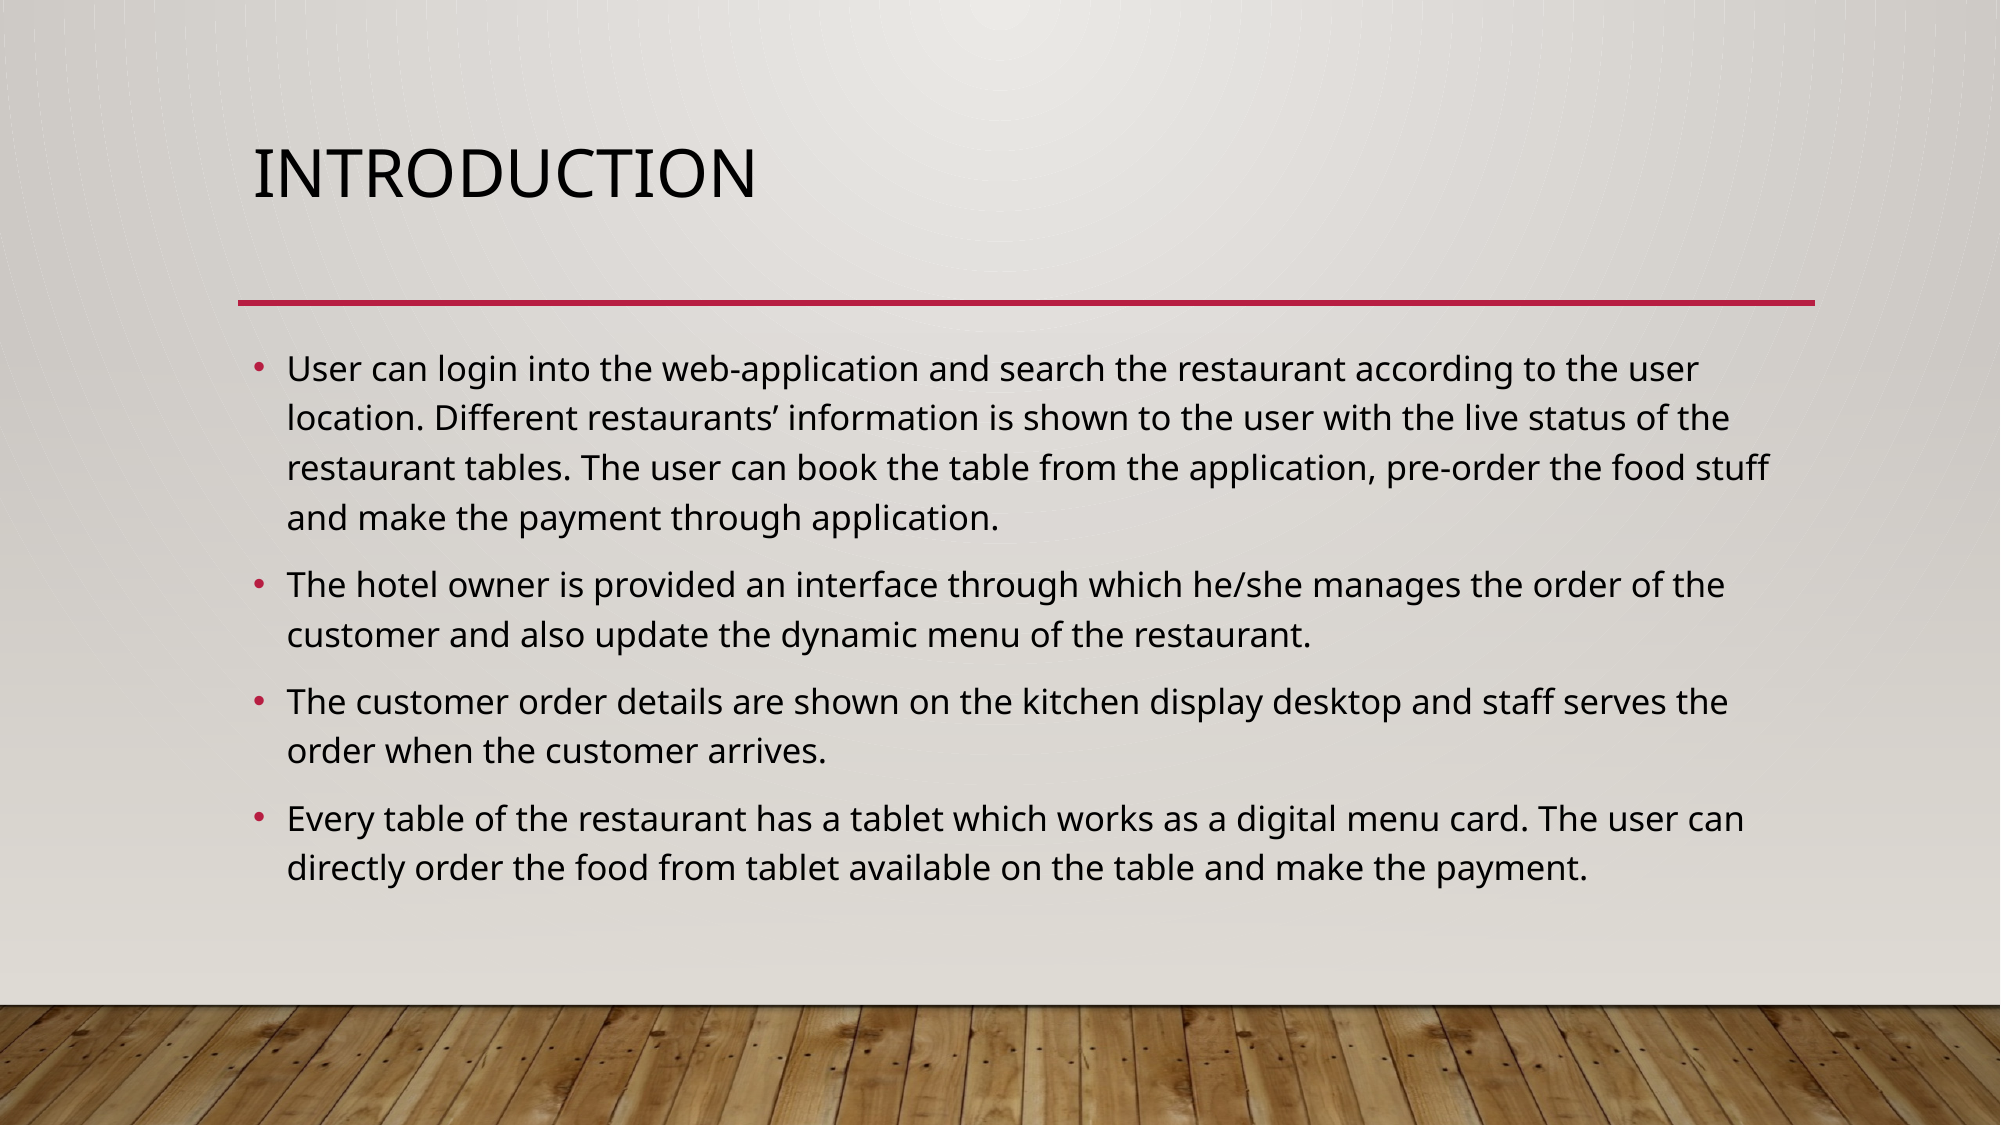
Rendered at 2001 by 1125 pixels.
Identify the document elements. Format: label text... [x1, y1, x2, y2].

list User can login into the web-application and search the restaurant according to the user location. Different restaurants’ information is shown to the user with the live status of the restaurant tables. The user can book the table from the application, pre-order the food stuff and make the payment through application. The hotel owner is provided an interface through which he/she manages the order of the customer and also update the dynamic menu of the restaurant. The customer order details are shown on the kitchen display desktop and staff serves the order when the customer arrives. Every table of the restaurant has a tablet which works as a digital menu card. The user can directly order the food from tablet available on the table and make the payment. [238, 330, 1814, 897]
title Introduction [238, 131, 1814, 305]
picture [0, 1005, 2000, 1125]
